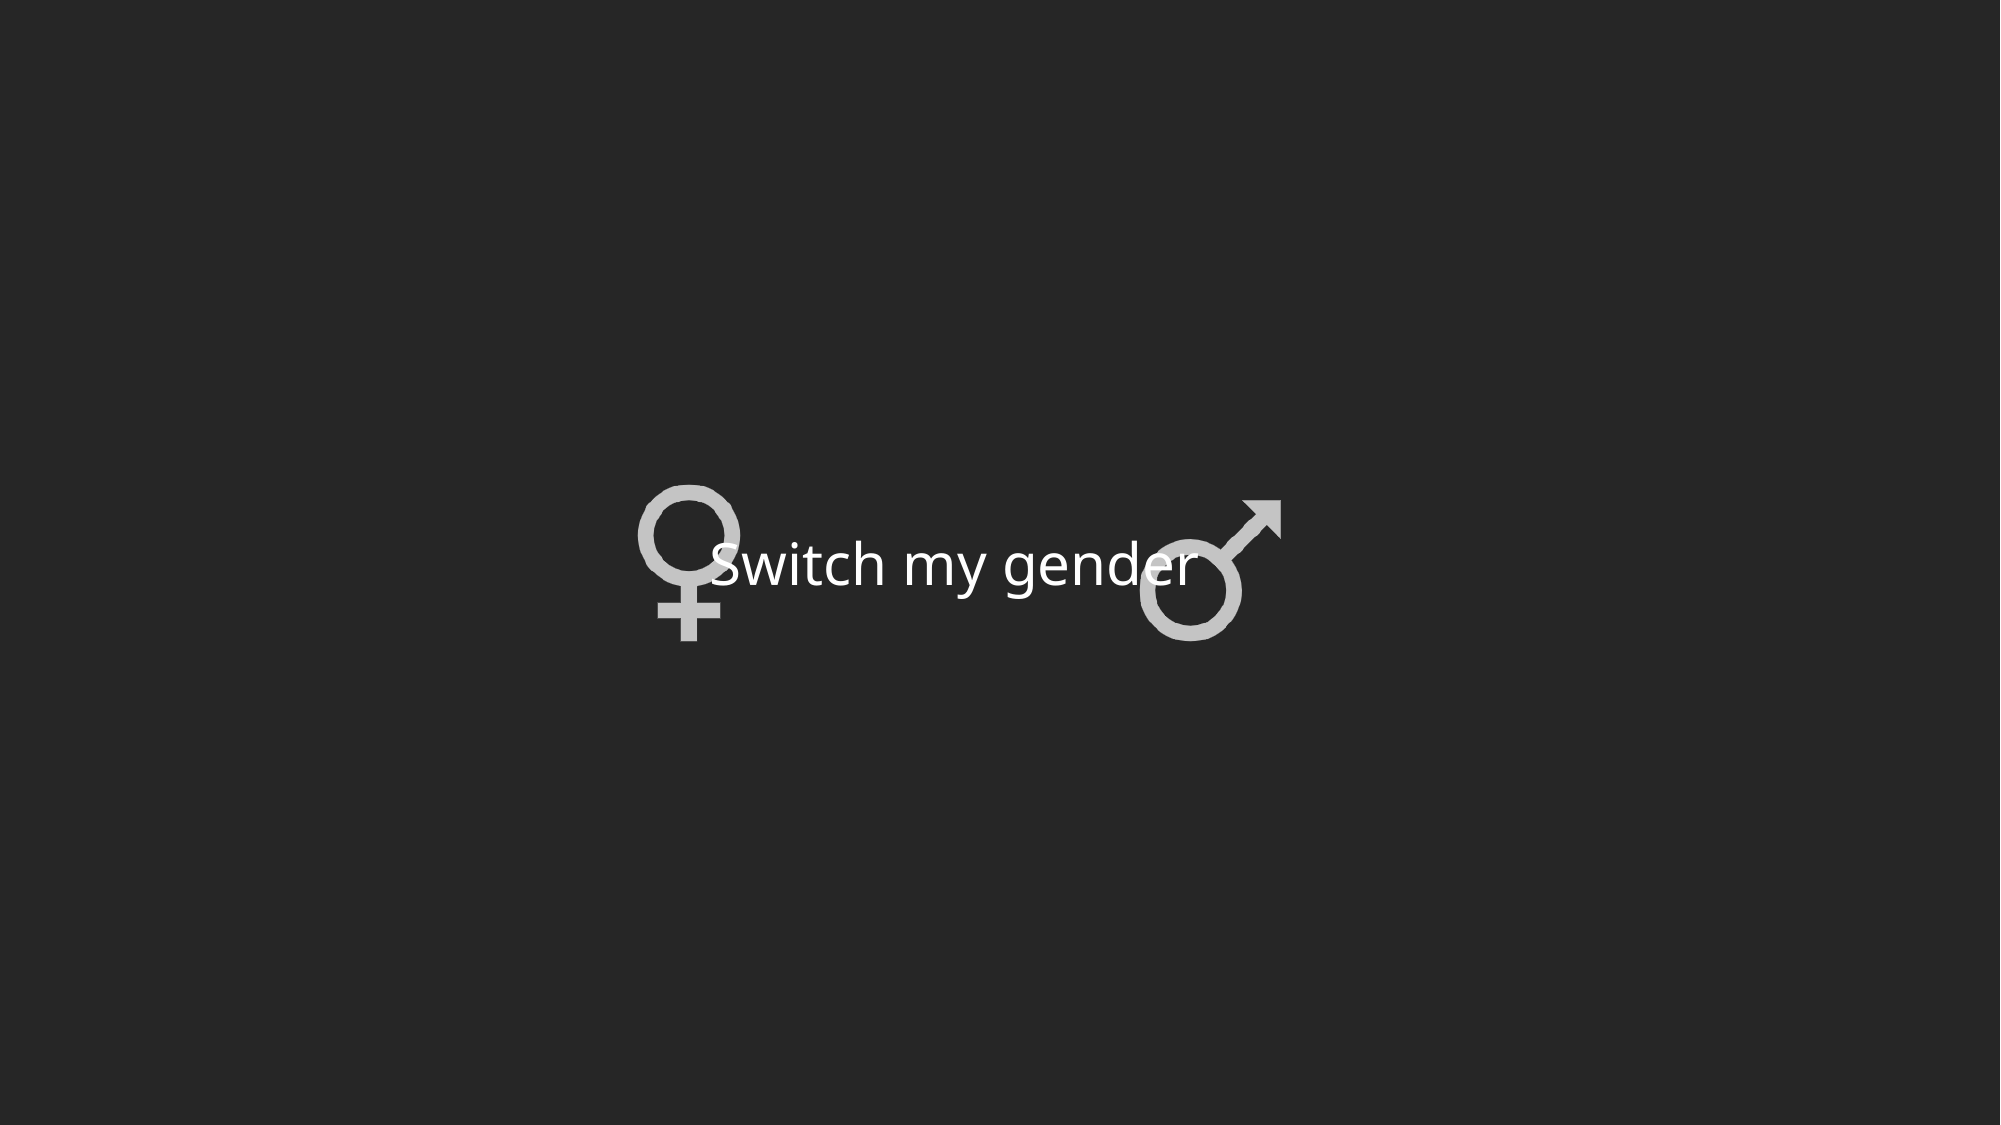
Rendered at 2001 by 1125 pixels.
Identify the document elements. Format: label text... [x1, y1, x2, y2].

picture [1123, 468, 1312, 657]
text_box Switch my gender [782, 519, 1123, 605]
picture [594, 468, 782, 657]
